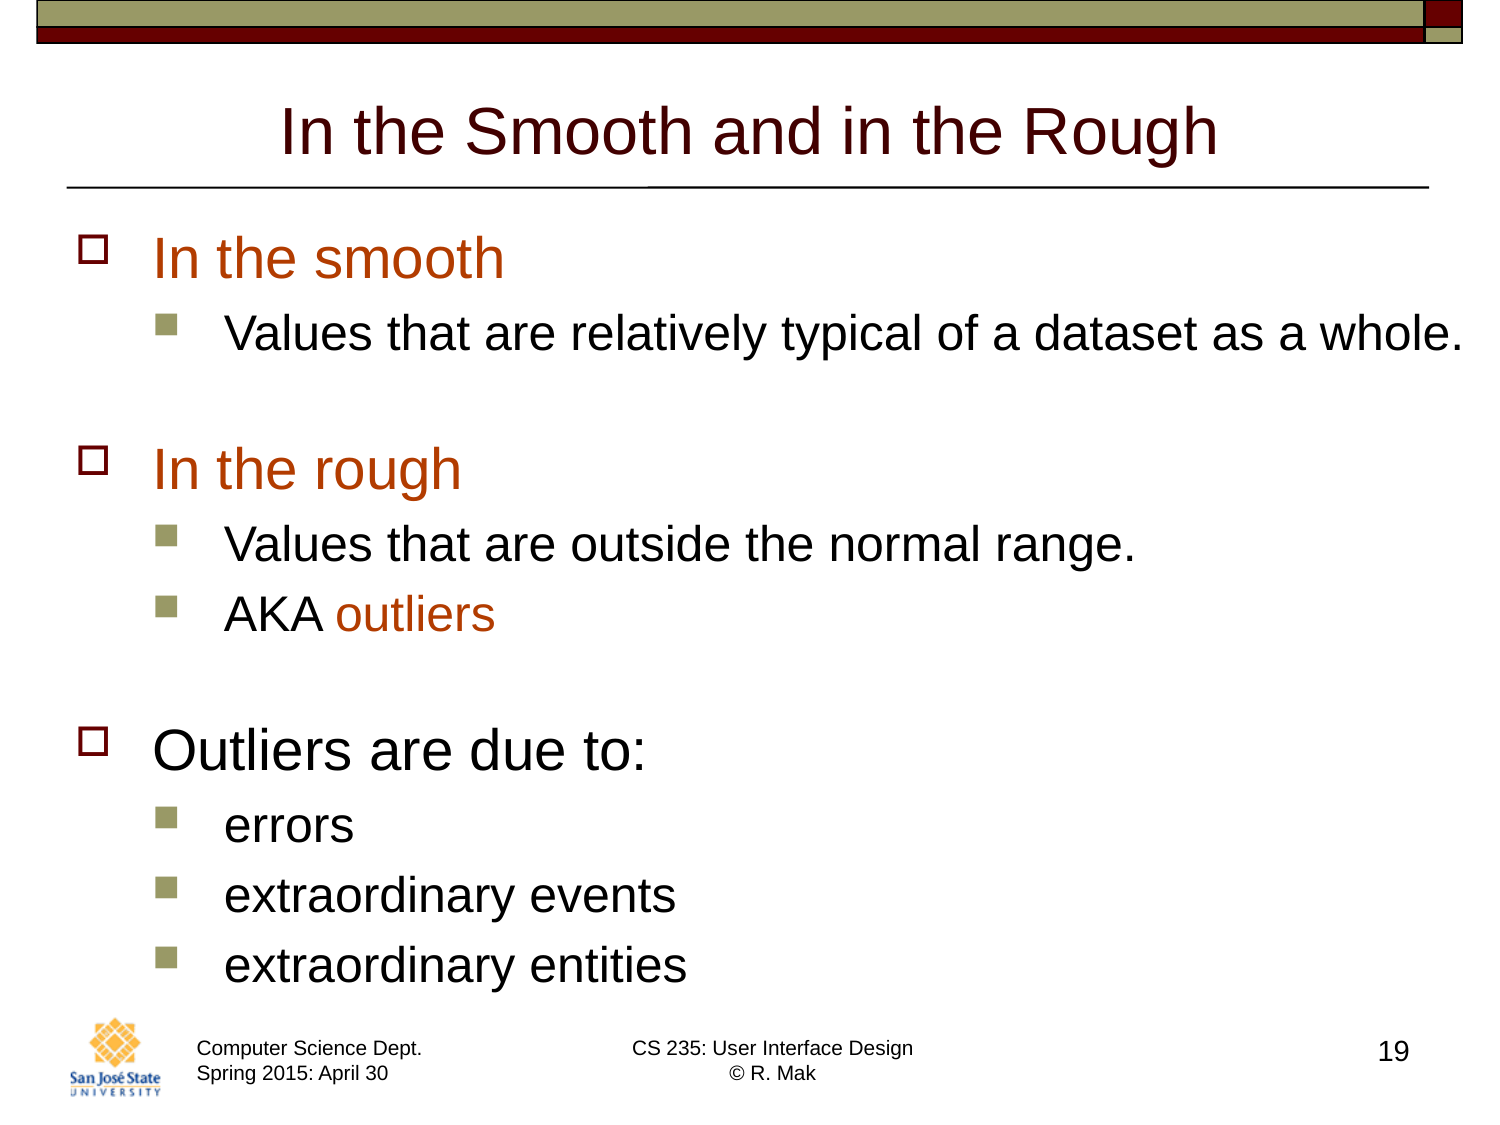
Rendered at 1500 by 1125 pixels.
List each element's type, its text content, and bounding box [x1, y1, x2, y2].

list In the smooth Values that are relatively typical of a dataset as a whole. In the rough Values that are outside the normal range. AKA outliers Outliers are due to: errors extraordinary events extraordinary entities [60, 212, 1485, 1006]
title In the Smooth and in the Rough [75, 67, 1425, 175]
slide_number 19 [1112, 1025, 1425, 1100]
picture [60, 1012, 166, 1112]
